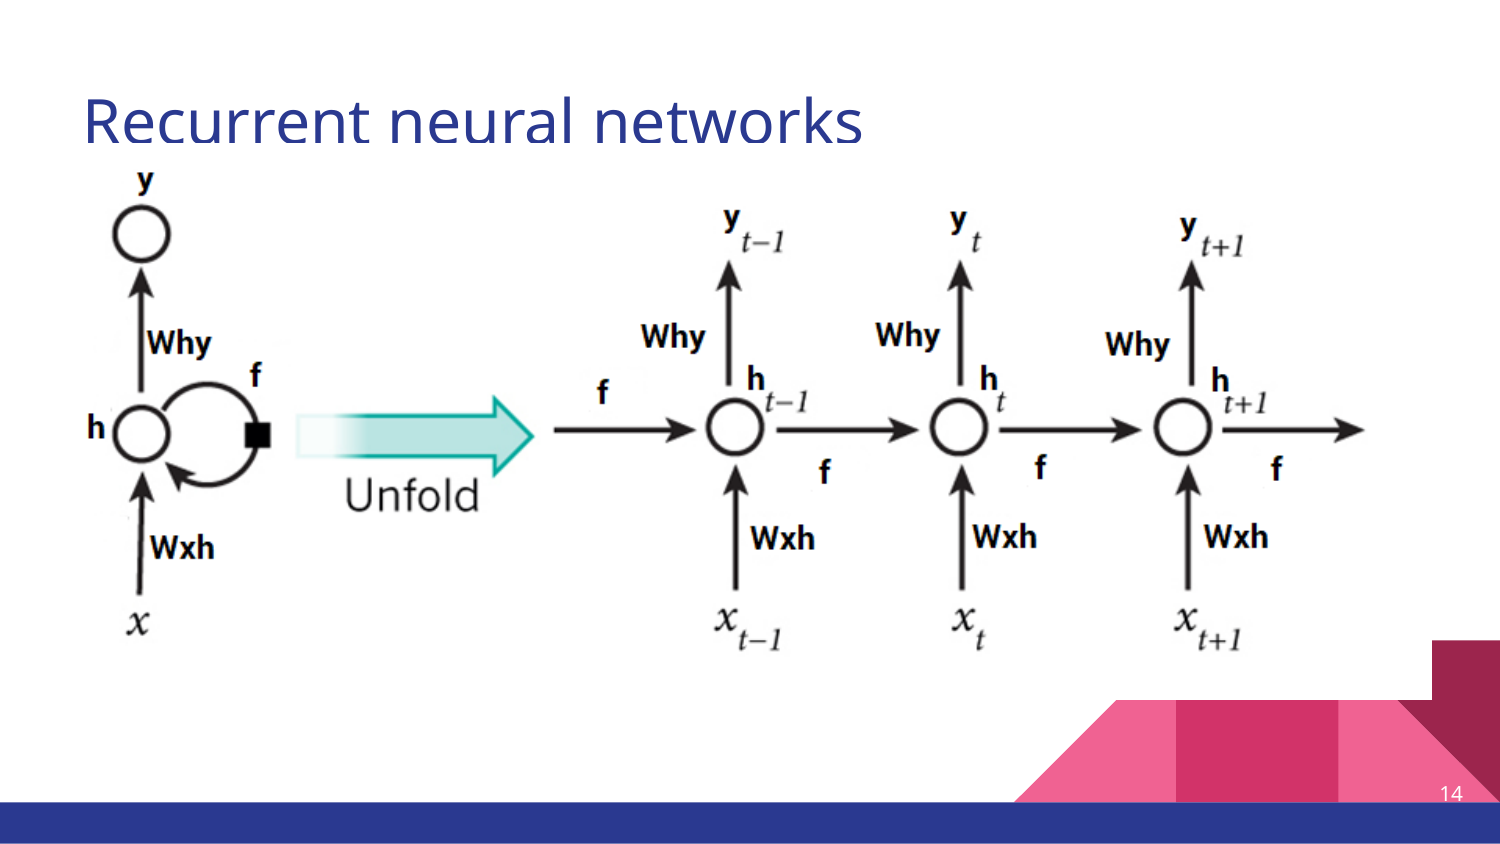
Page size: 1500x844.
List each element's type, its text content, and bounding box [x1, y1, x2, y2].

title Recurrent neural networks [51, 67, 1449, 167]
picture [67, 143, 1433, 701]
slide_number ‹#› [1387, 762, 1478, 828]
